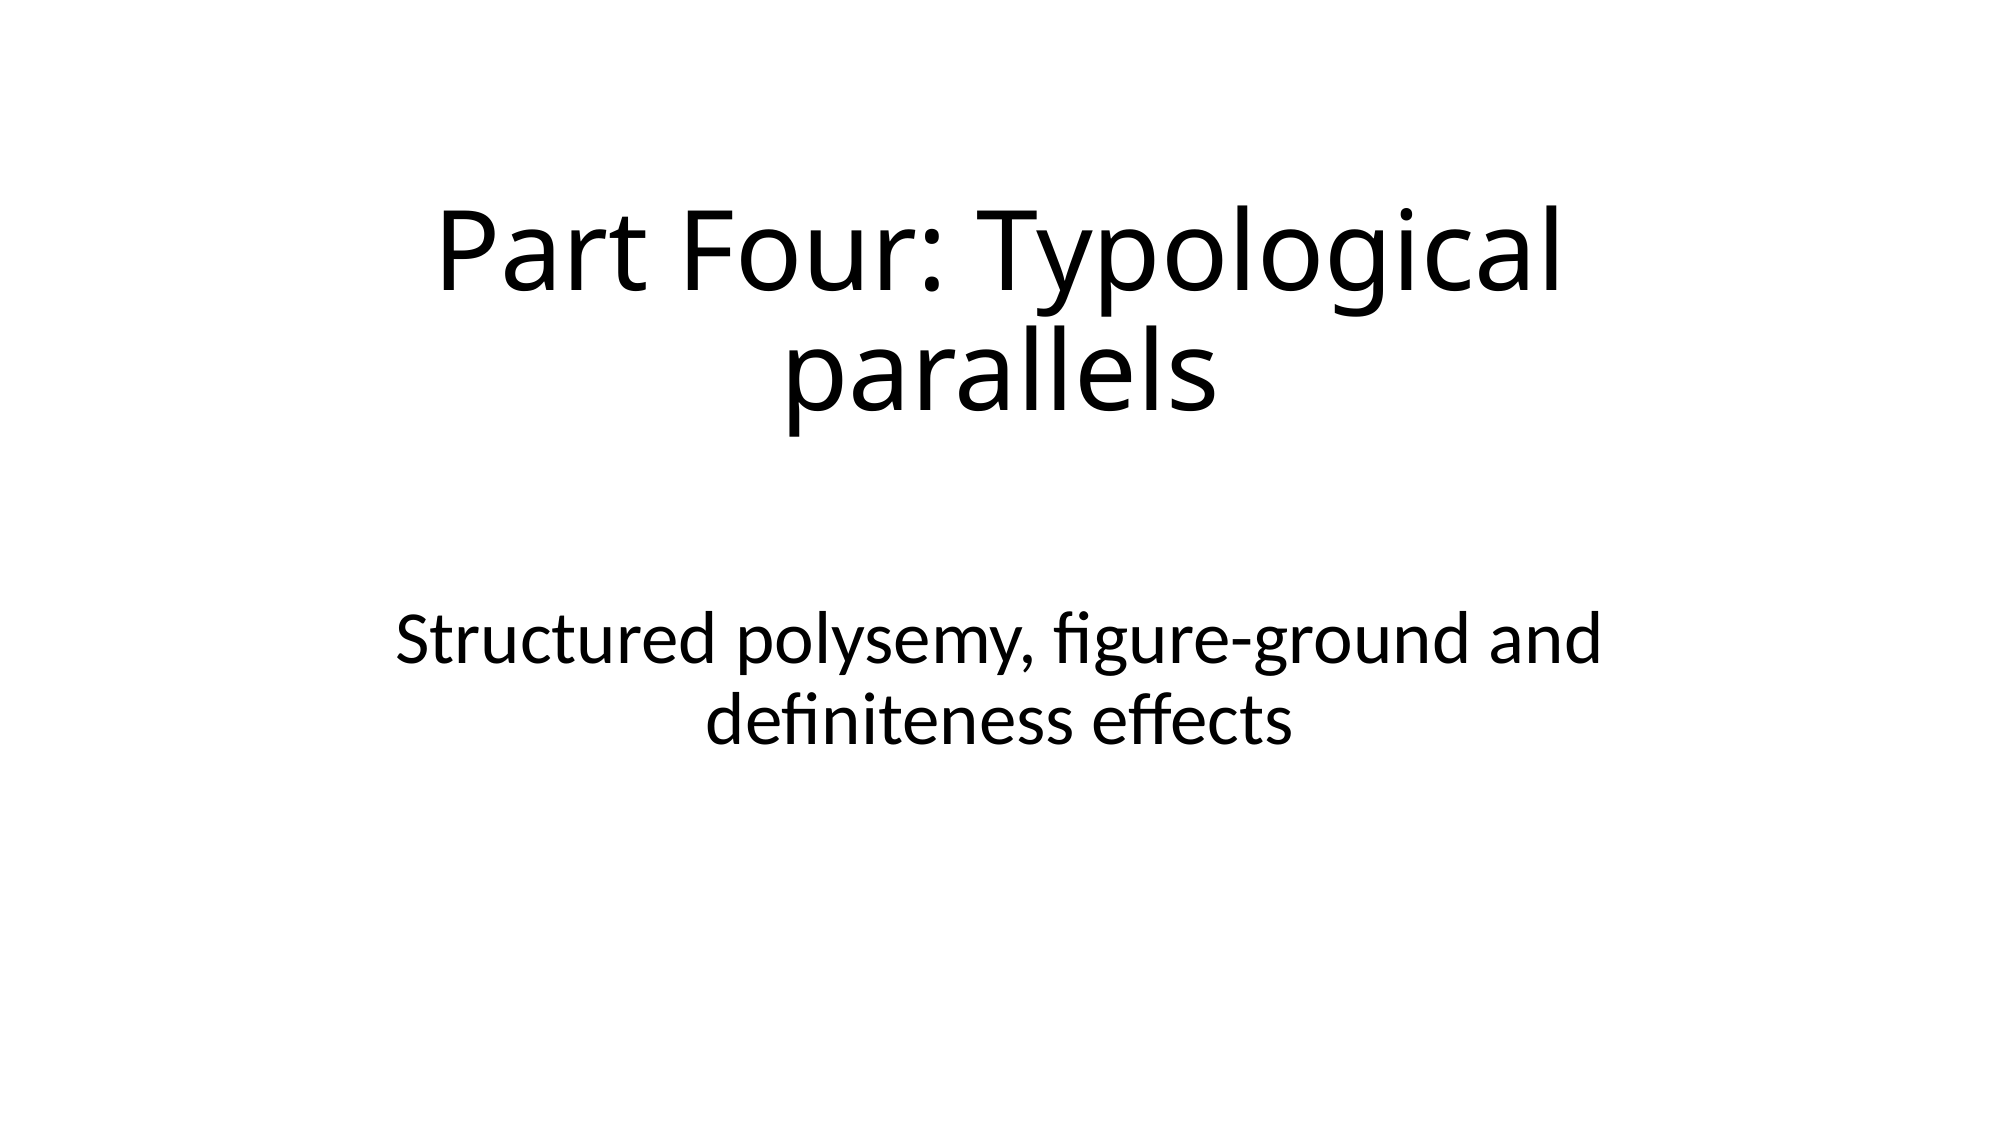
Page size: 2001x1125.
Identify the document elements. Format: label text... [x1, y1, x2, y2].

subtitle Structured polysemy, figure-ground and definiteness effects [249, 590, 1750, 863]
title Part Four: Typological parallels [249, 184, 1750, 576]
